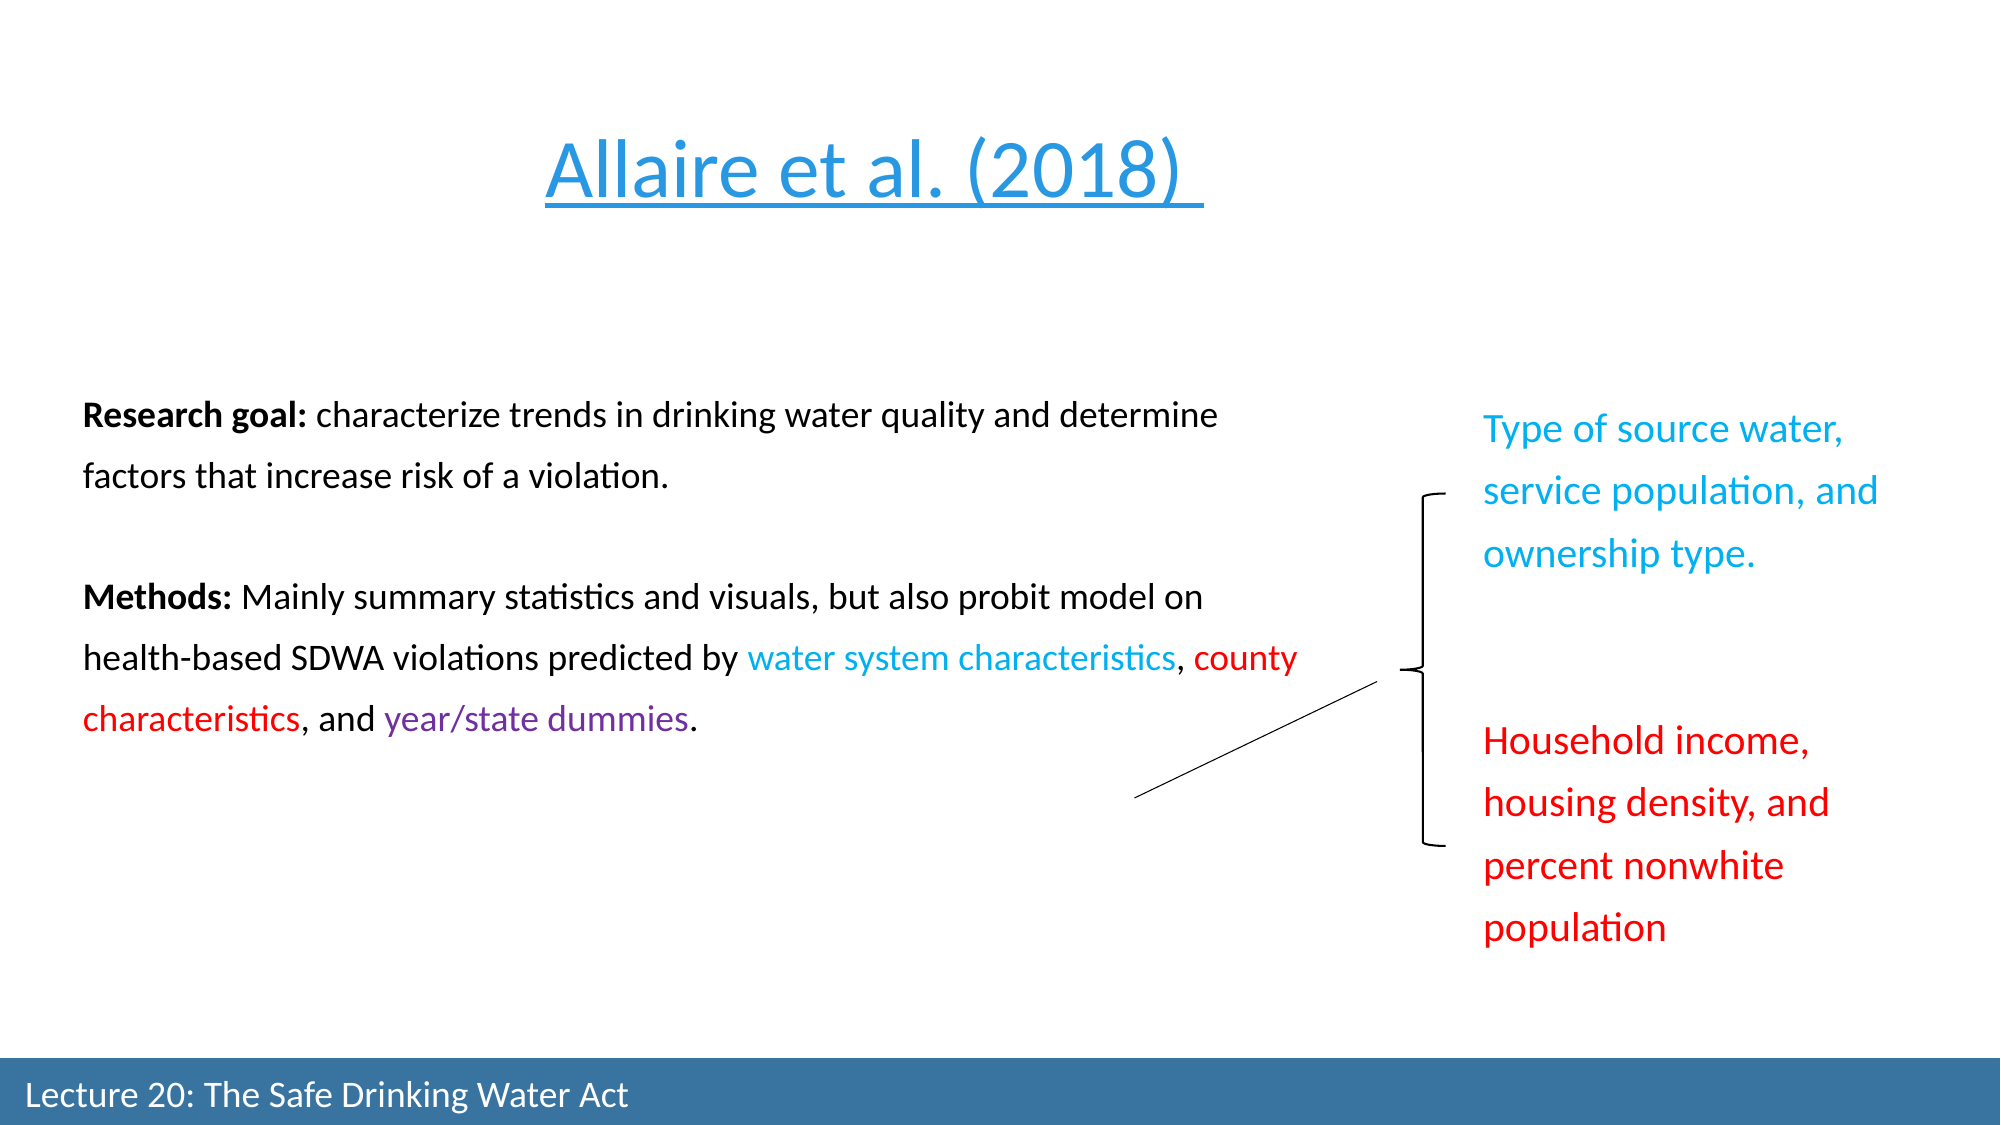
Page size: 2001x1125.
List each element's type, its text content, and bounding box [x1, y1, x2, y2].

text_box Allaire et al. (2018) [380, 24, 1566, 222]
text_box [1399, 492, 1446, 847]
text_box Type of source water, service population, and ownership type. Household income, housing density, and percent nonwhite population [1468, 380, 1932, 958]
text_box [1134, 681, 1378, 799]
